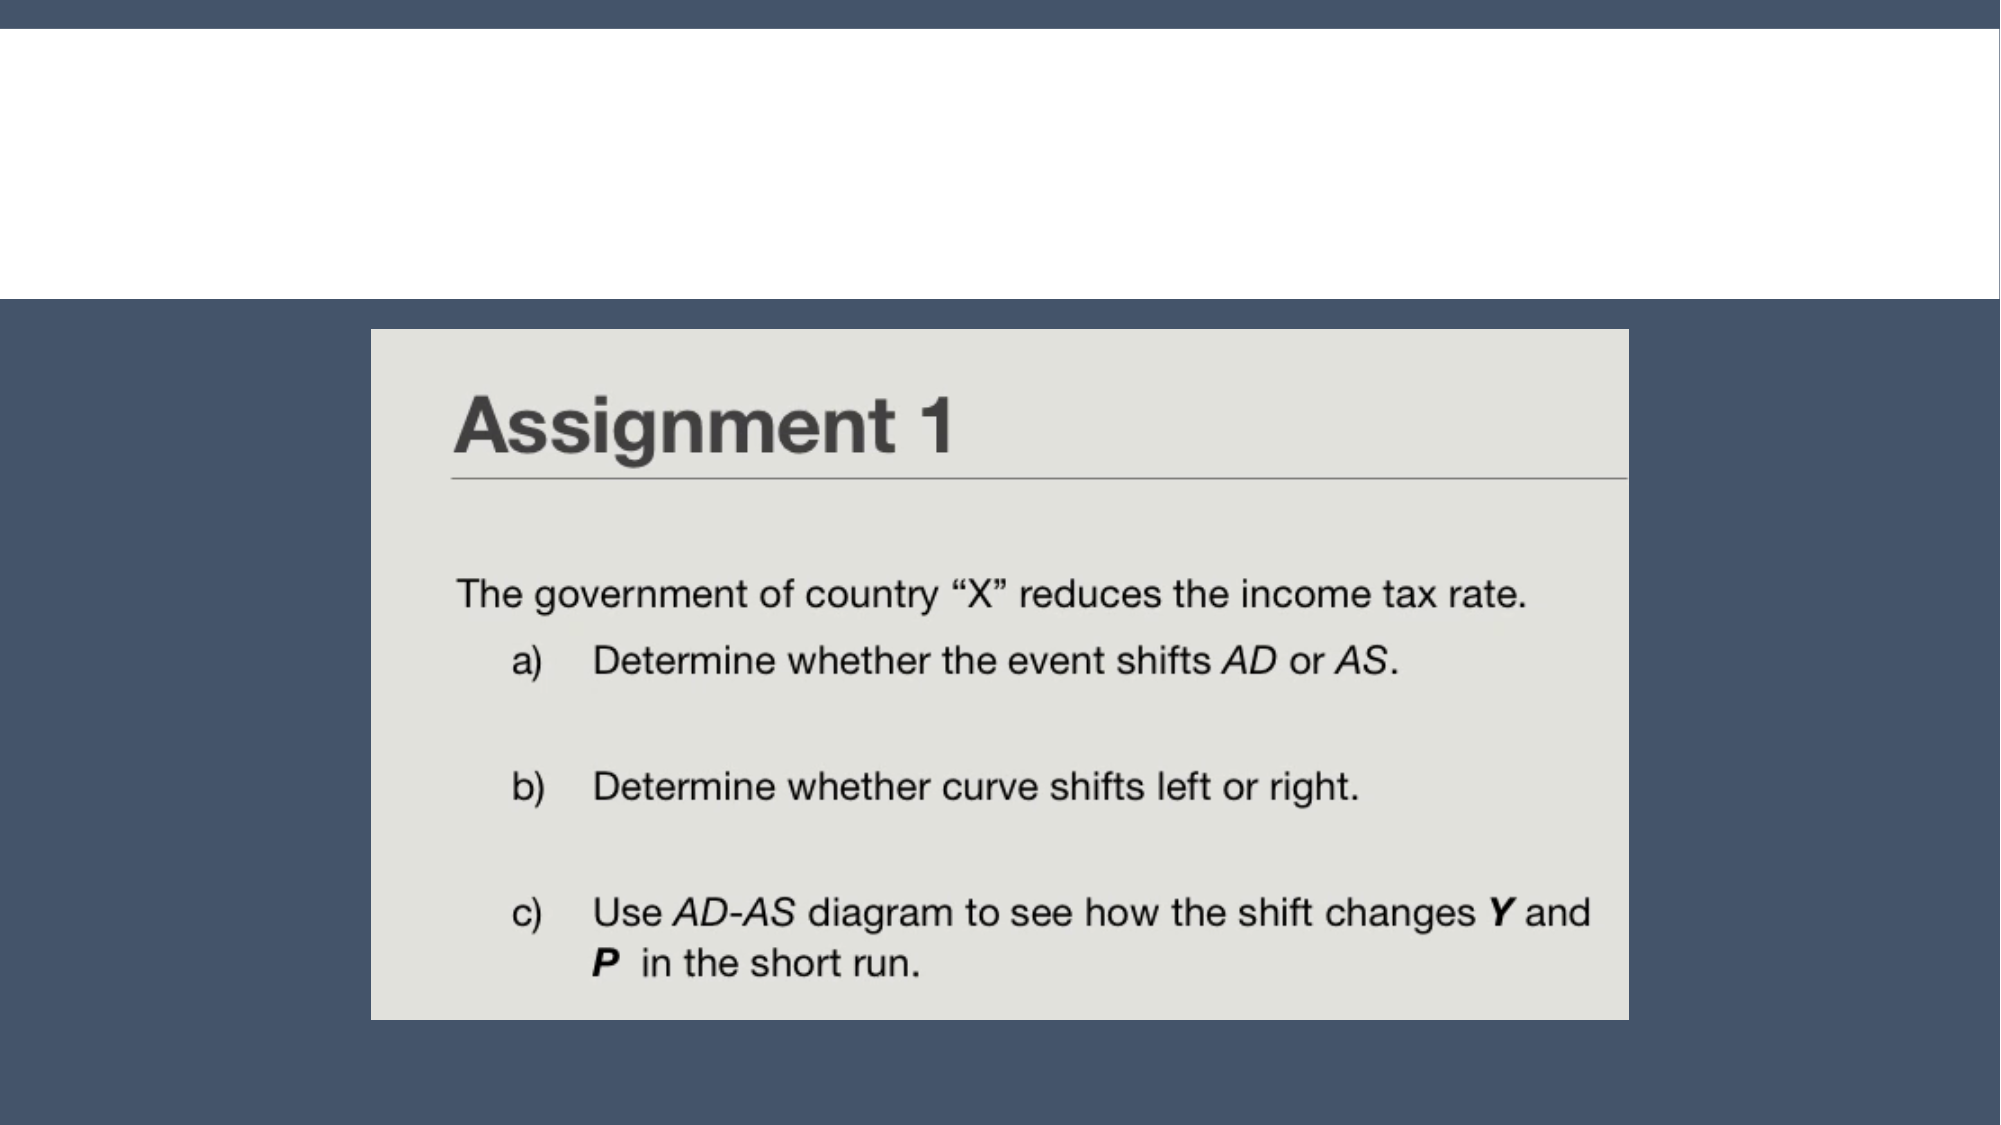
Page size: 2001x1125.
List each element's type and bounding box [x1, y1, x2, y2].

list [371, 329, 1629, 1021]
